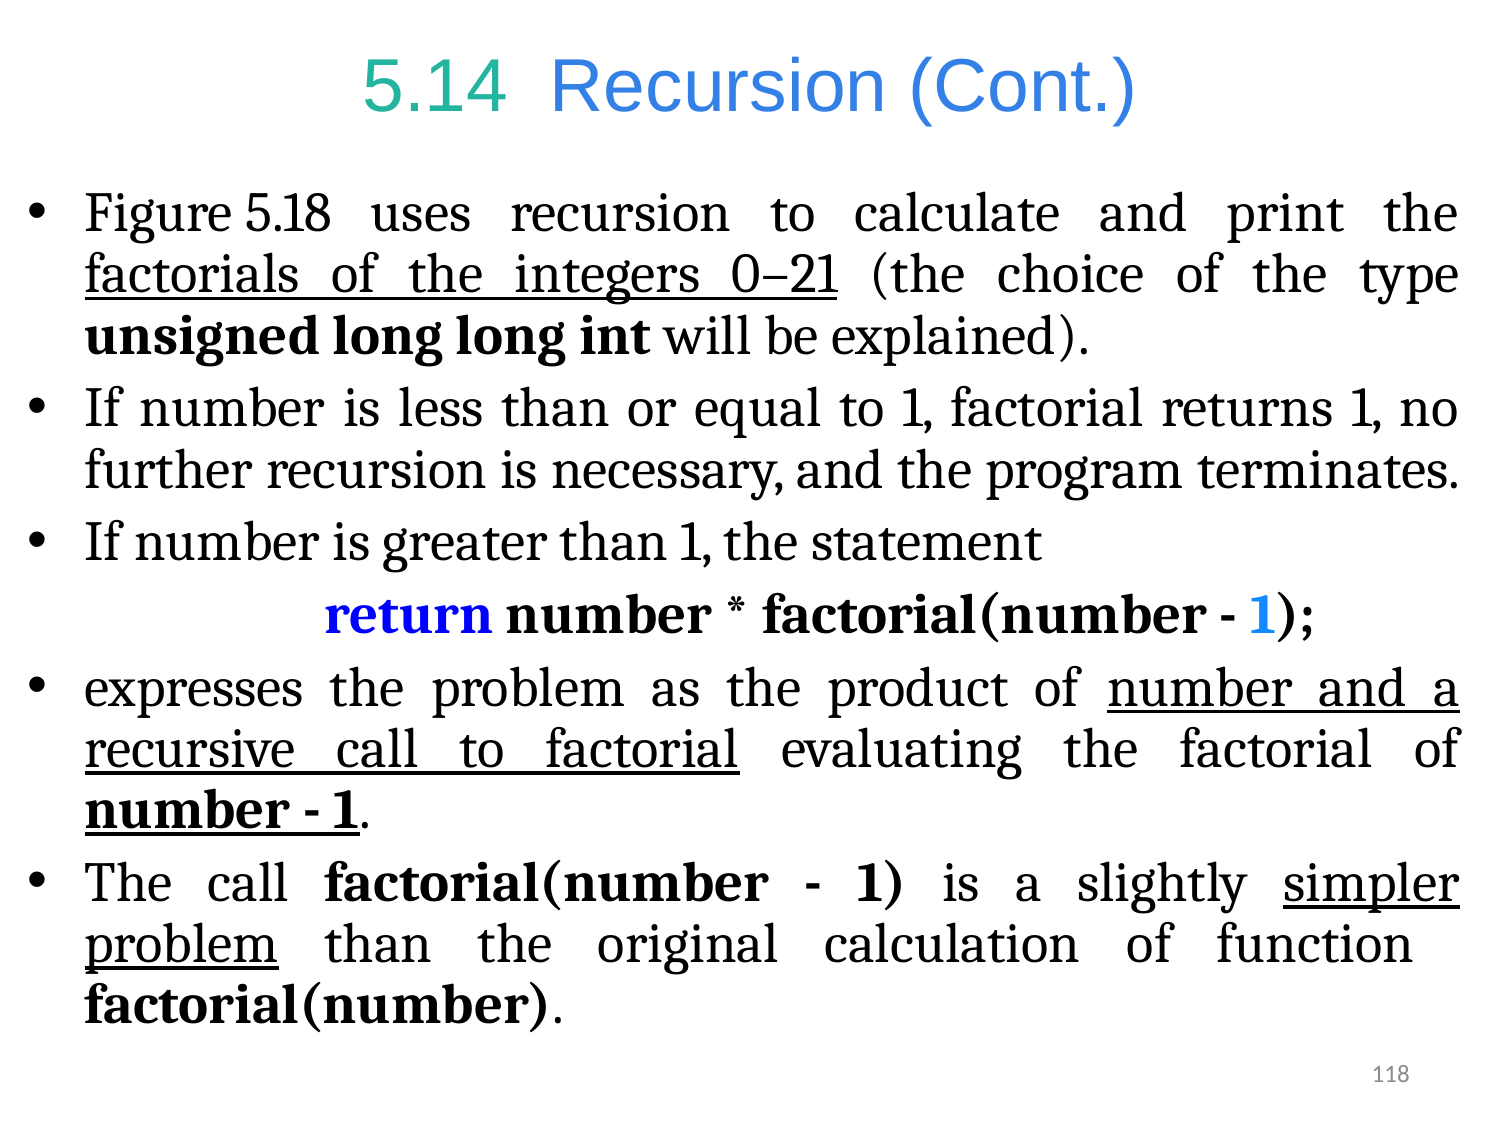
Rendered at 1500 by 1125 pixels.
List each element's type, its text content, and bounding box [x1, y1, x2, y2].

list Figure 5.18 uses recursion to calculate and print the factorials of the integers 0–21 (the choice of the type unsigned long long int will be explained). If number is less than or equal to 1, factorial returns 1, no further recursion is necessary, and the program terminates. If number is greater than 1, the statement return number * factorial(number - 1); expresses the problem as the product of number and a recursive call to factorial evaluating the factorial of number - 1. The call factorial(number - 1) is a slightly simpler problem than the original calculation of function factorial(number). [12, 174, 1475, 1063]
slide_number 118 [1074, 1042, 1425, 1103]
title 5.14 Recursion (Cont.) [75, 22, 1425, 140]
